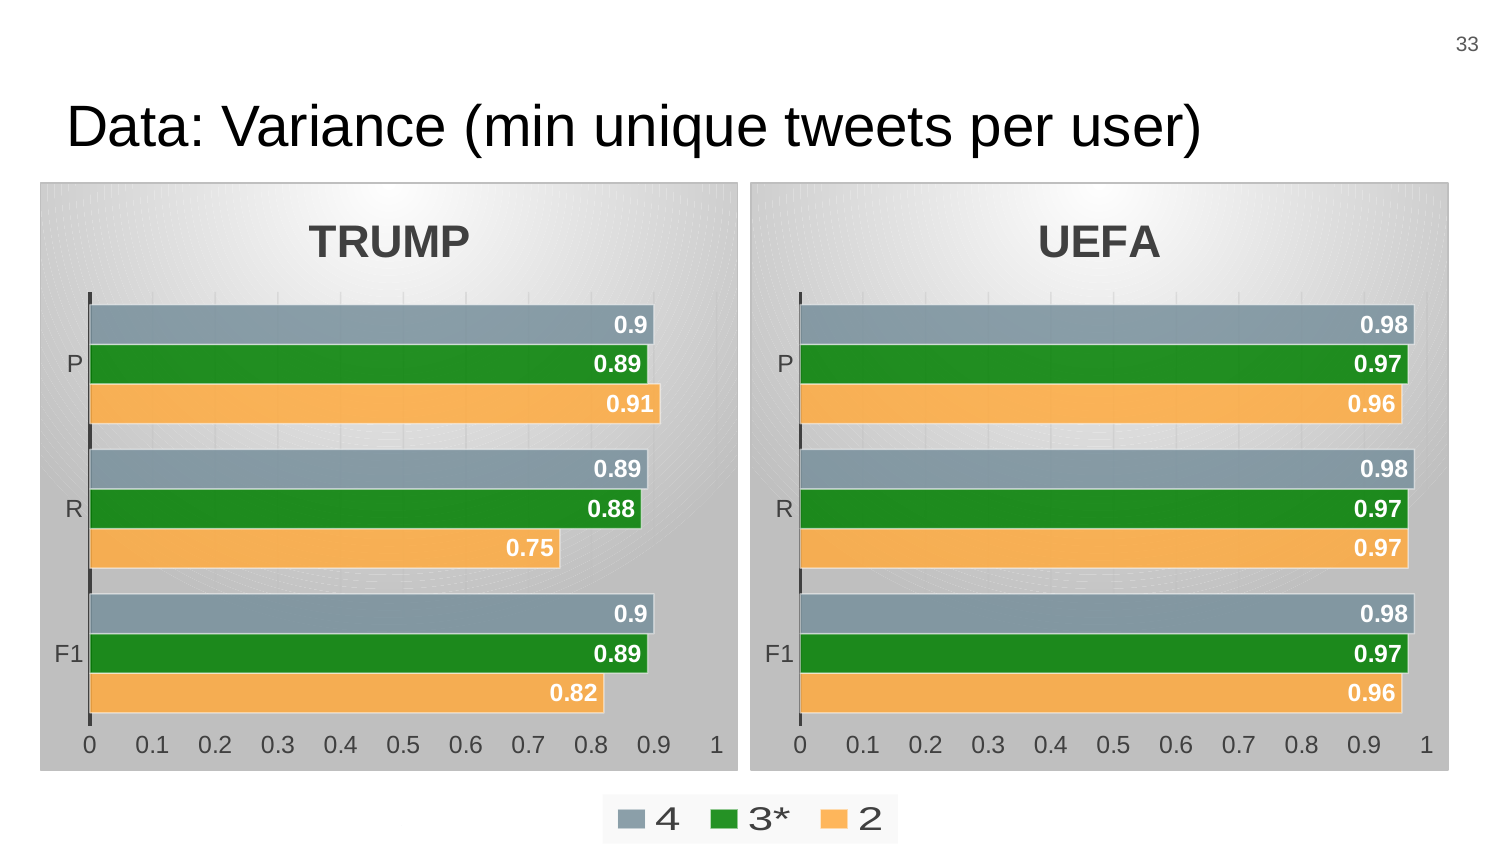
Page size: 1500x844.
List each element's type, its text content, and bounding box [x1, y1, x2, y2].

chart [749, 182, 1450, 771]
title Data: Variance (min unique tweets per user) [51, 72, 1449, 167]
chart [400, 786, 1100, 844]
slide_number 33 [1403, 10, 1494, 76]
chart [39, 182, 739, 771]
